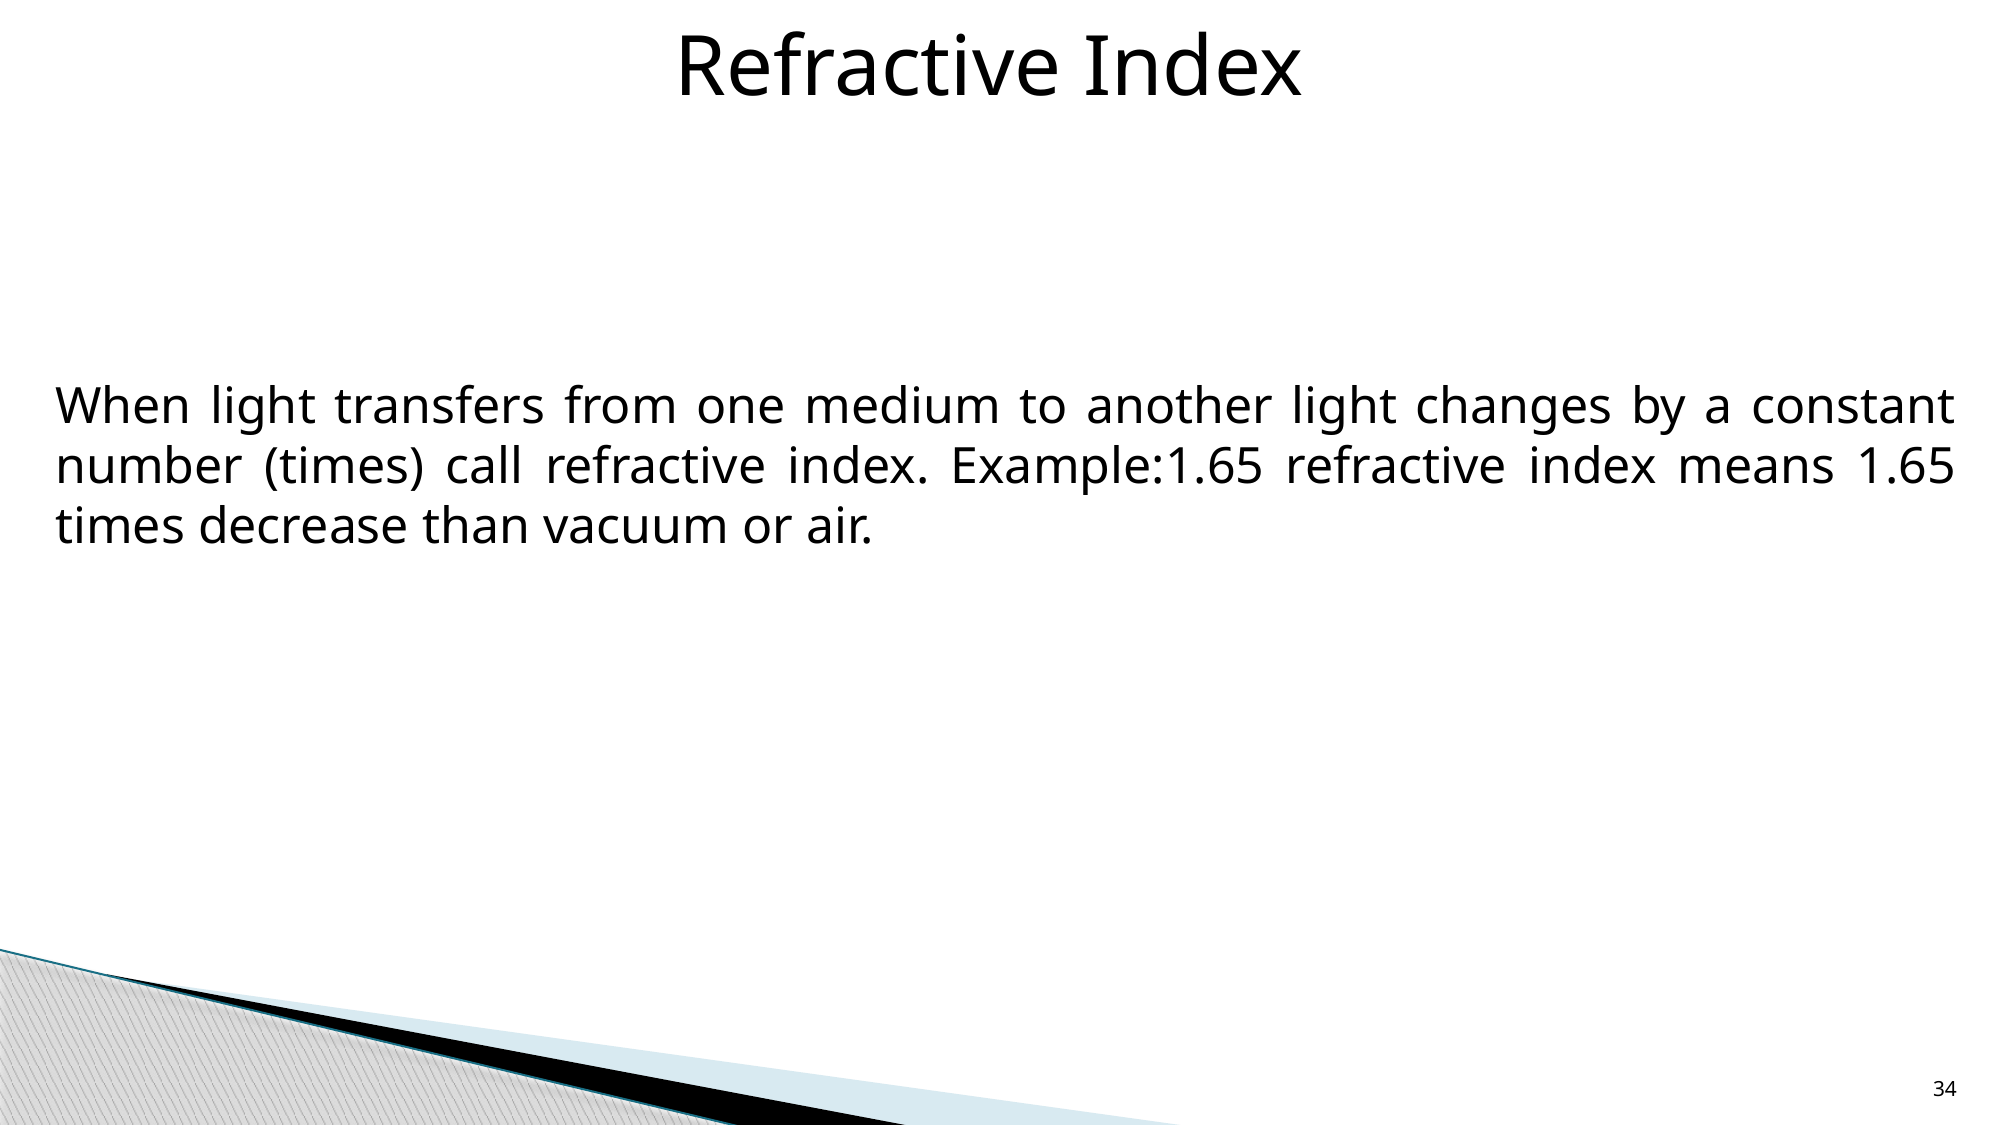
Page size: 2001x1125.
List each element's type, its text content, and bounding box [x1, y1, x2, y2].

text_box Refractive Index [142, 4, 1836, 120]
slide_number 34 [1891, 1051, 1972, 1112]
text_box When light transfers from one medium to another light changes by a constant number (times) call refractive index. Example:1.65 refractive index means 1.65 times decrease than vacuum or air. [40, 365, 1972, 561]
